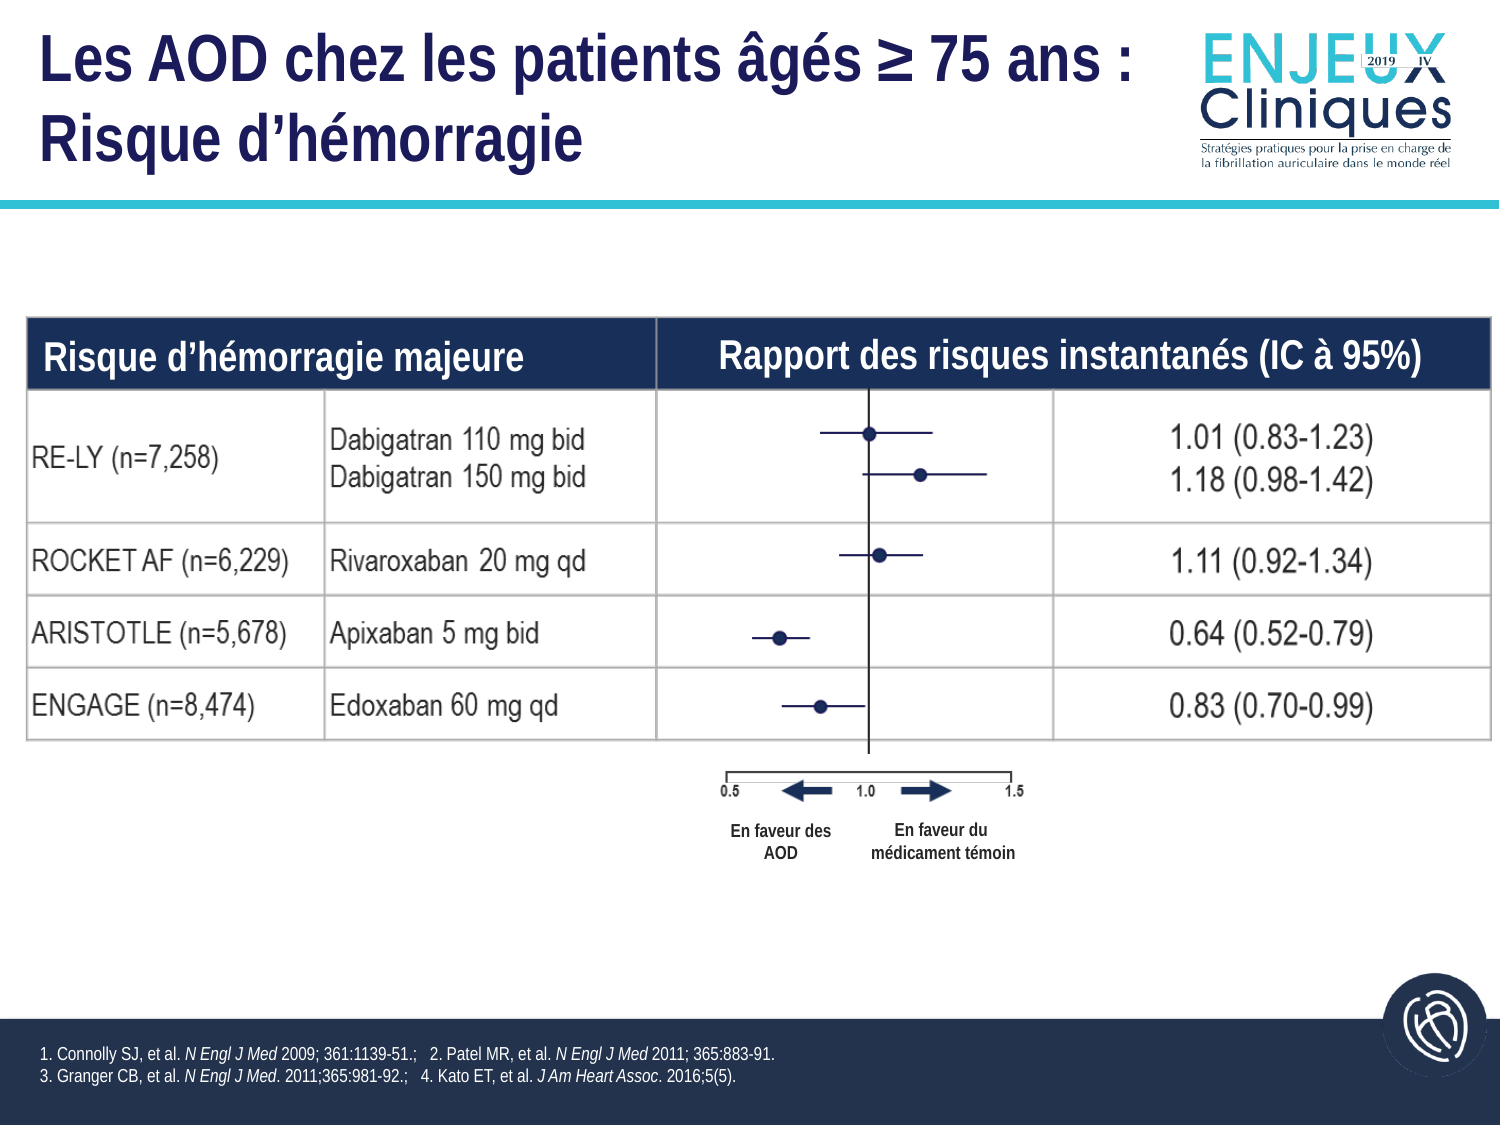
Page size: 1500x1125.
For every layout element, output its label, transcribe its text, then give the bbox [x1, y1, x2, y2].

text_box Les AOD chez les patients âgés ≥ 75 ans : Risque d’hémorragie [25, 7, 1169, 183]
text_box En faveur des AOD [711, 847, 850, 871]
picture [1194, 26, 1455, 175]
text_box En faveur du médicament témoin [850, 847, 1037, 871]
picture [1374, 965, 1493, 1084]
text_box 1. Connolly SJ, et al. N Engl J Med 2009; 361:1139-51.; 2. Patel MR, et al. N Engl J Med 2011; 365:883-91. 3. Granger CB, et al. N Engl J Med. 2011;365:981-92.; 4. Kato ET, et al. J Am Heart Assoc. 2016;5(5). [25, 1033, 922, 1117]
picture [24, 316, 1493, 839]
text_box [0, 1018, 1500, 1125]
